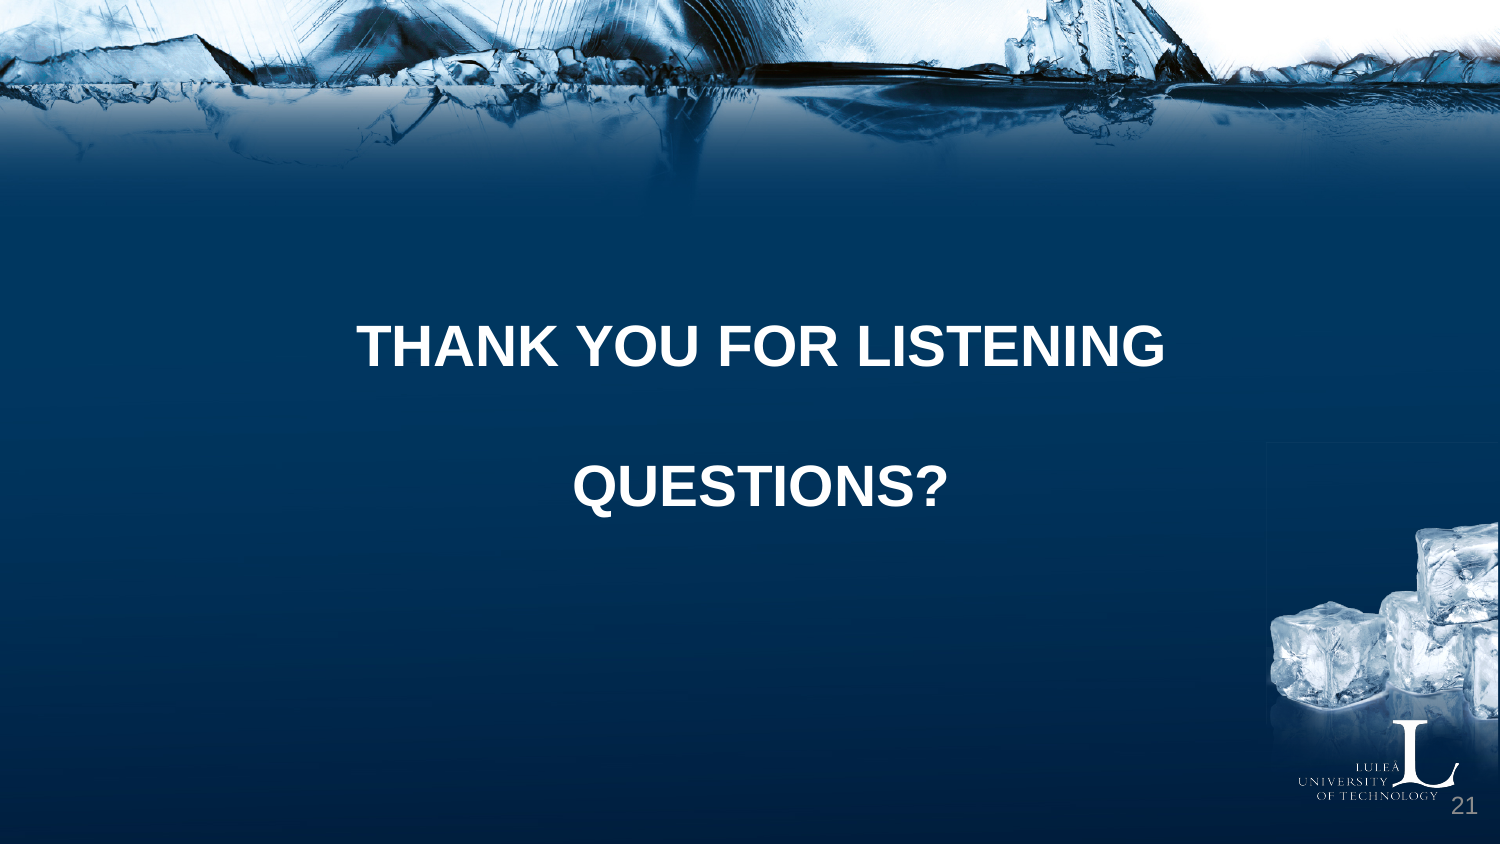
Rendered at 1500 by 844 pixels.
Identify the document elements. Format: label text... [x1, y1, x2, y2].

picture [0, 0, 1500, 844]
slide_number 21 [1156, 782, 1494, 828]
title Thank you for listening Questions? [86, 354, 1437, 473]
